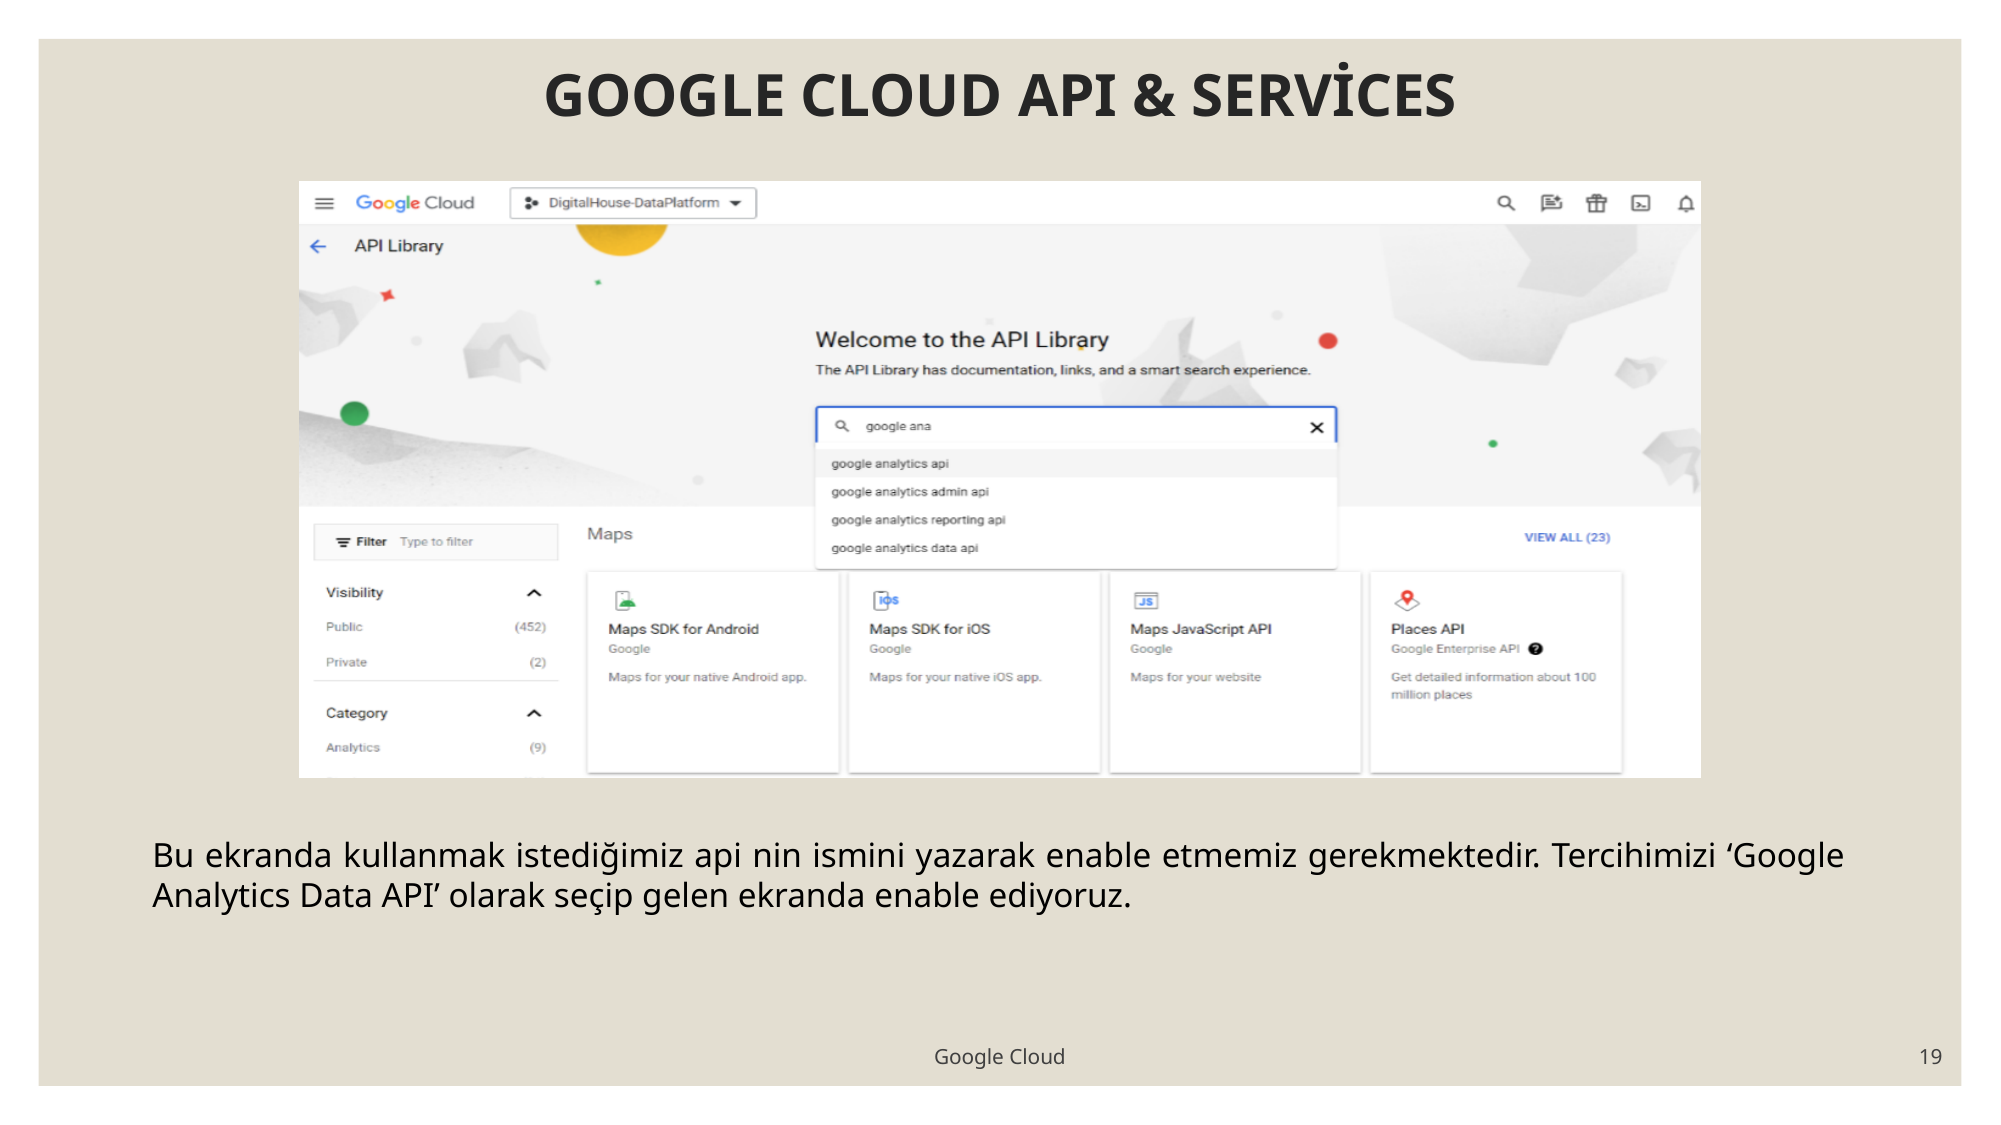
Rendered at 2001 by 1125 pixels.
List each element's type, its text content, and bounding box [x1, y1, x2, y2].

footer Google Cloud [572, 1034, 1428, 1080]
picture [299, 181, 1701, 779]
title GOOGLE CLOUD API & SERVİCES [137, 59, 1863, 136]
slide_number 19 [1717, 1034, 1958, 1080]
list Bu ekranda kullanmak istediğimiz api nin ismini yazarak enable etmemiz gerekmektedir. Tercihimizi ‘Google Analytics Data API’ olarak seçip gelen ekranda enable ediyoruz. [137, 181, 1863, 1014]
